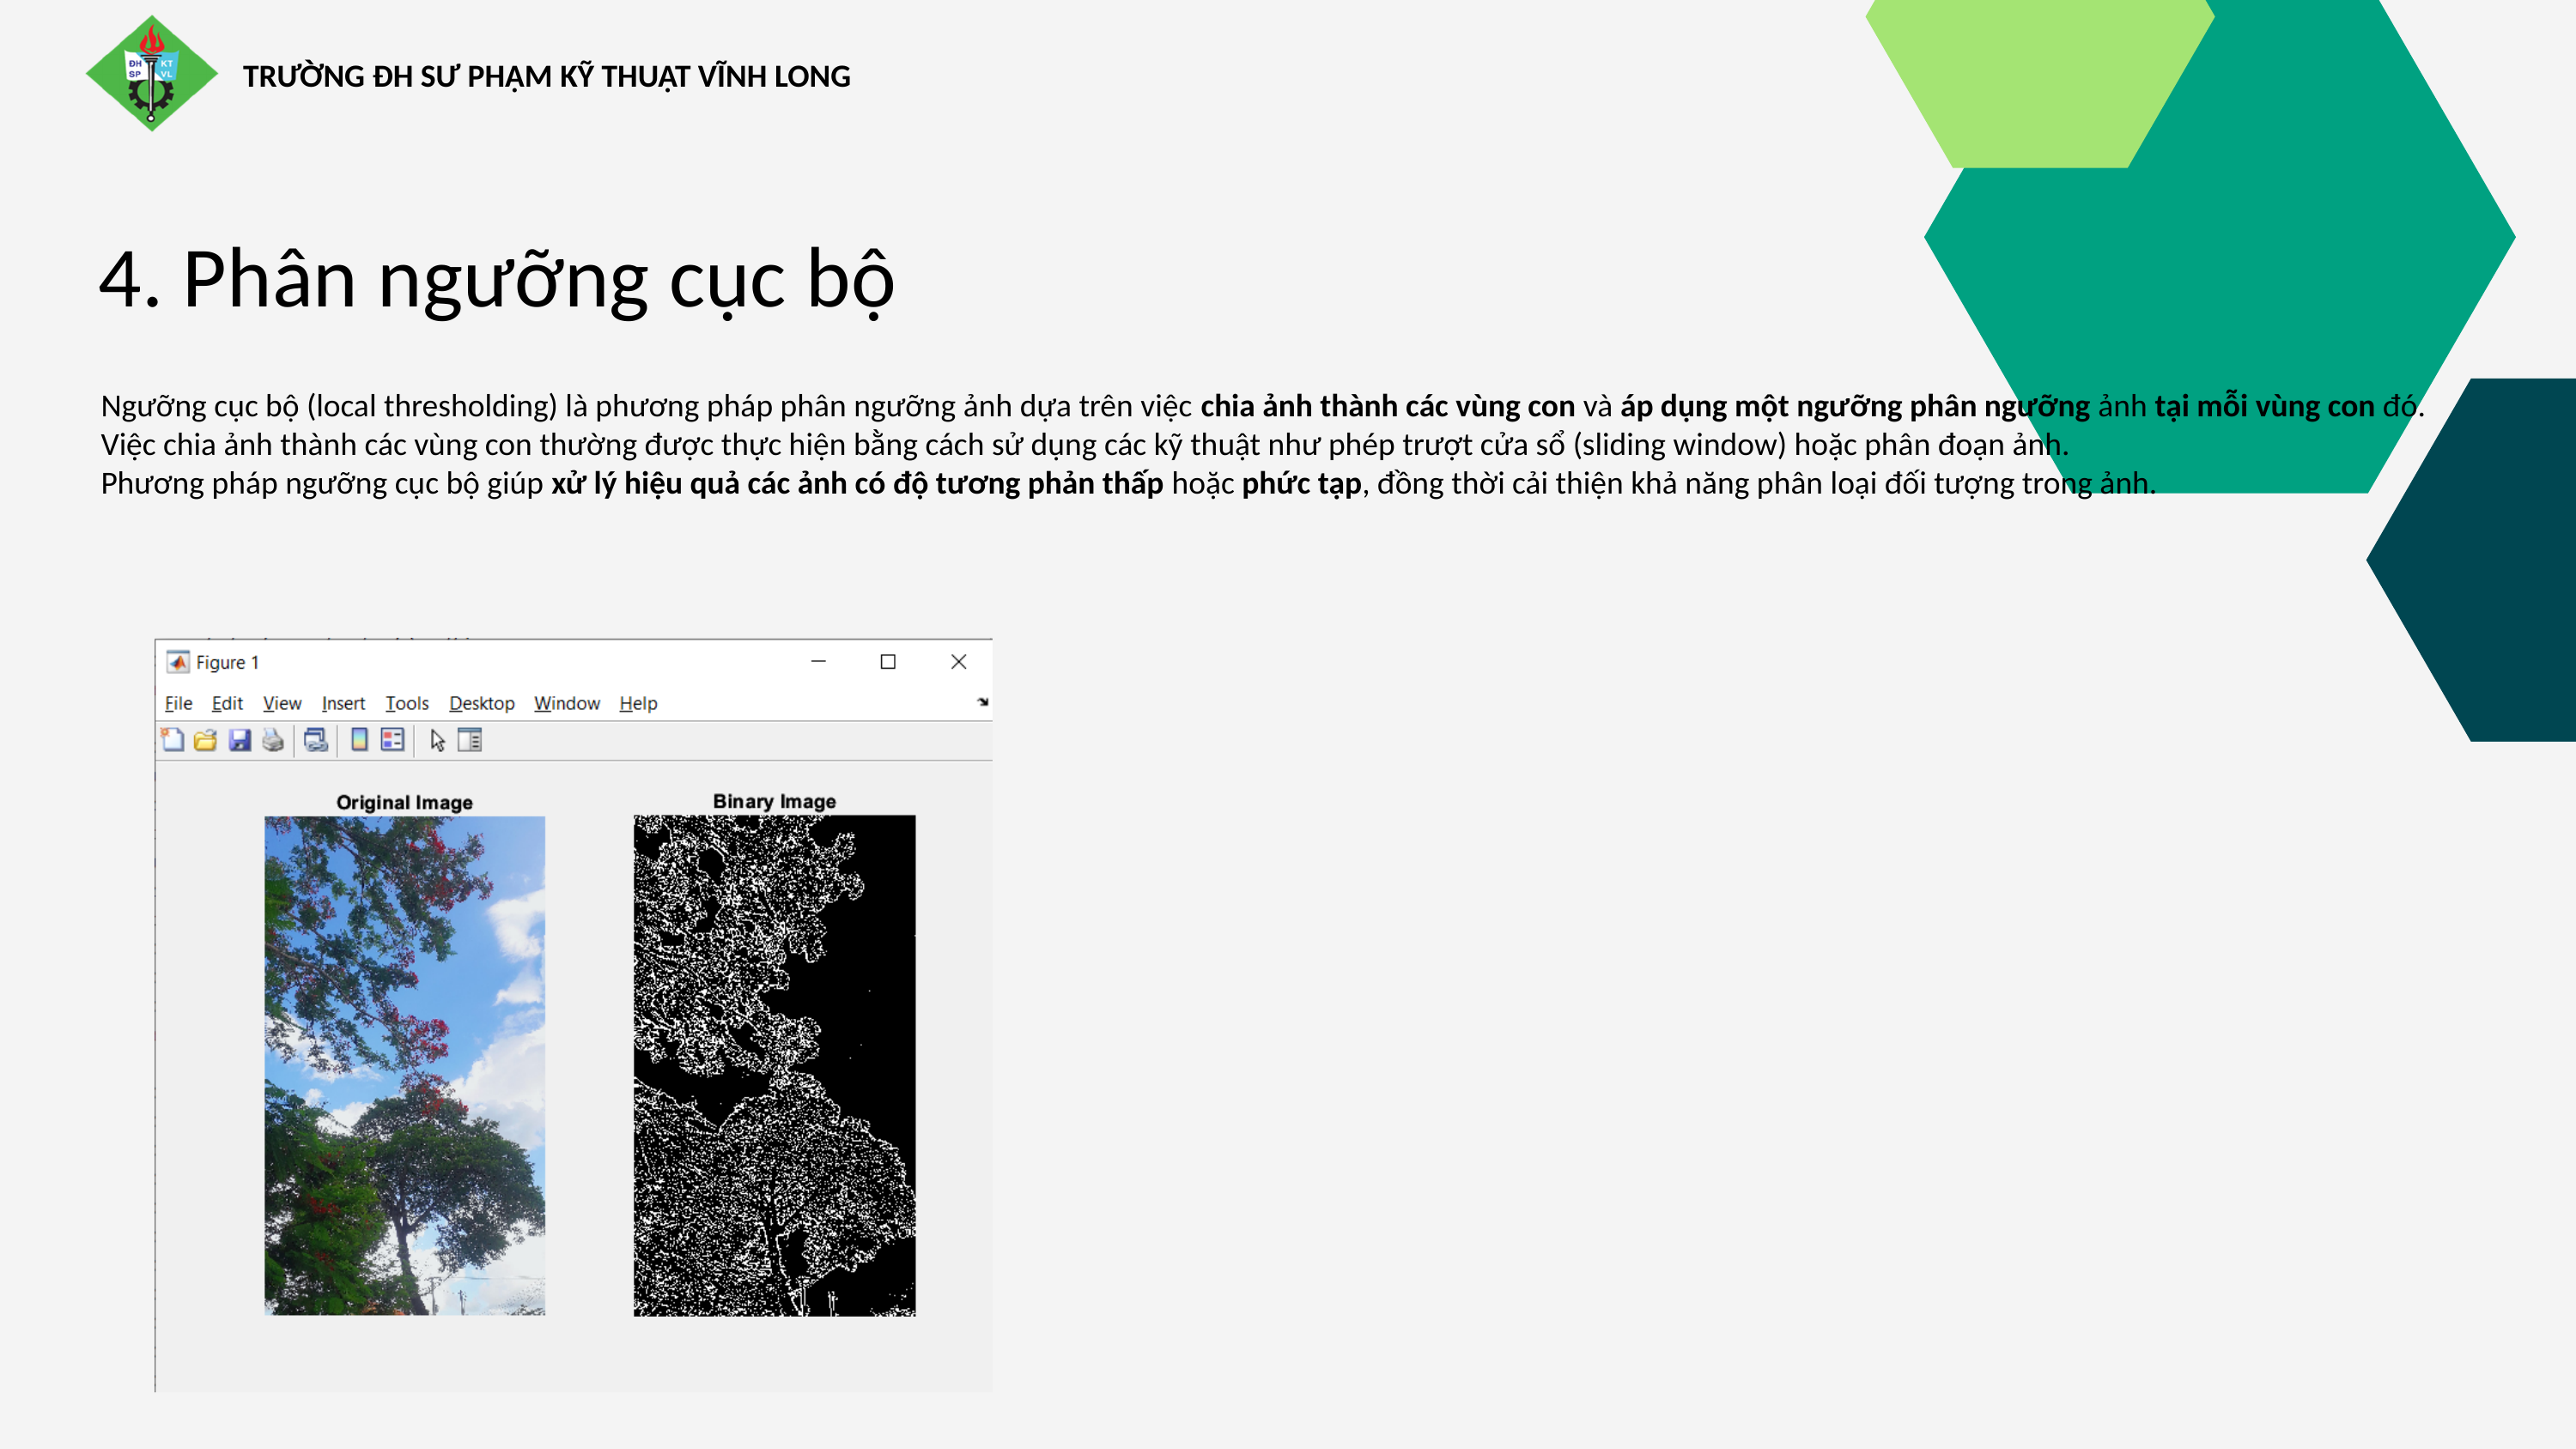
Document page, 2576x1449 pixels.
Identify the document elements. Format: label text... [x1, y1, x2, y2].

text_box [1865, 0, 2215, 168]
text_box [2366, 378, 2576, 743]
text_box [1923, 0, 2517, 494]
text_box Ngưỡng cục bộ (local thresholding) là phương pháp phân ngưỡng ảnh dựa trên việc chia ảnh thành các vùng con và áp dụng một ngưỡng phân ngưỡng ảnh tại mỗi vùng con đó. Việc chia ảnh thành các vùng con thường được thực hiện bằng cách sử dụng các kỹ thuật như phép trượt cửa sổ (sliding window) hoặc phân đoạn ảnh. Phương pháp ngưỡng cục bộ giúp xử lý hiệu quả các ảnh có độ tương phản thấp hoặc phức tạp, đồng thời cải thiện khả năng phân loại đối tượng trong ảnh. [88, 378, 2361, 546]
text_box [85, 15, 869, 135]
text_box 4. Phân ngưỡng cục bộ [85, 214, 974, 330]
picture [154, 638, 993, 1392]
